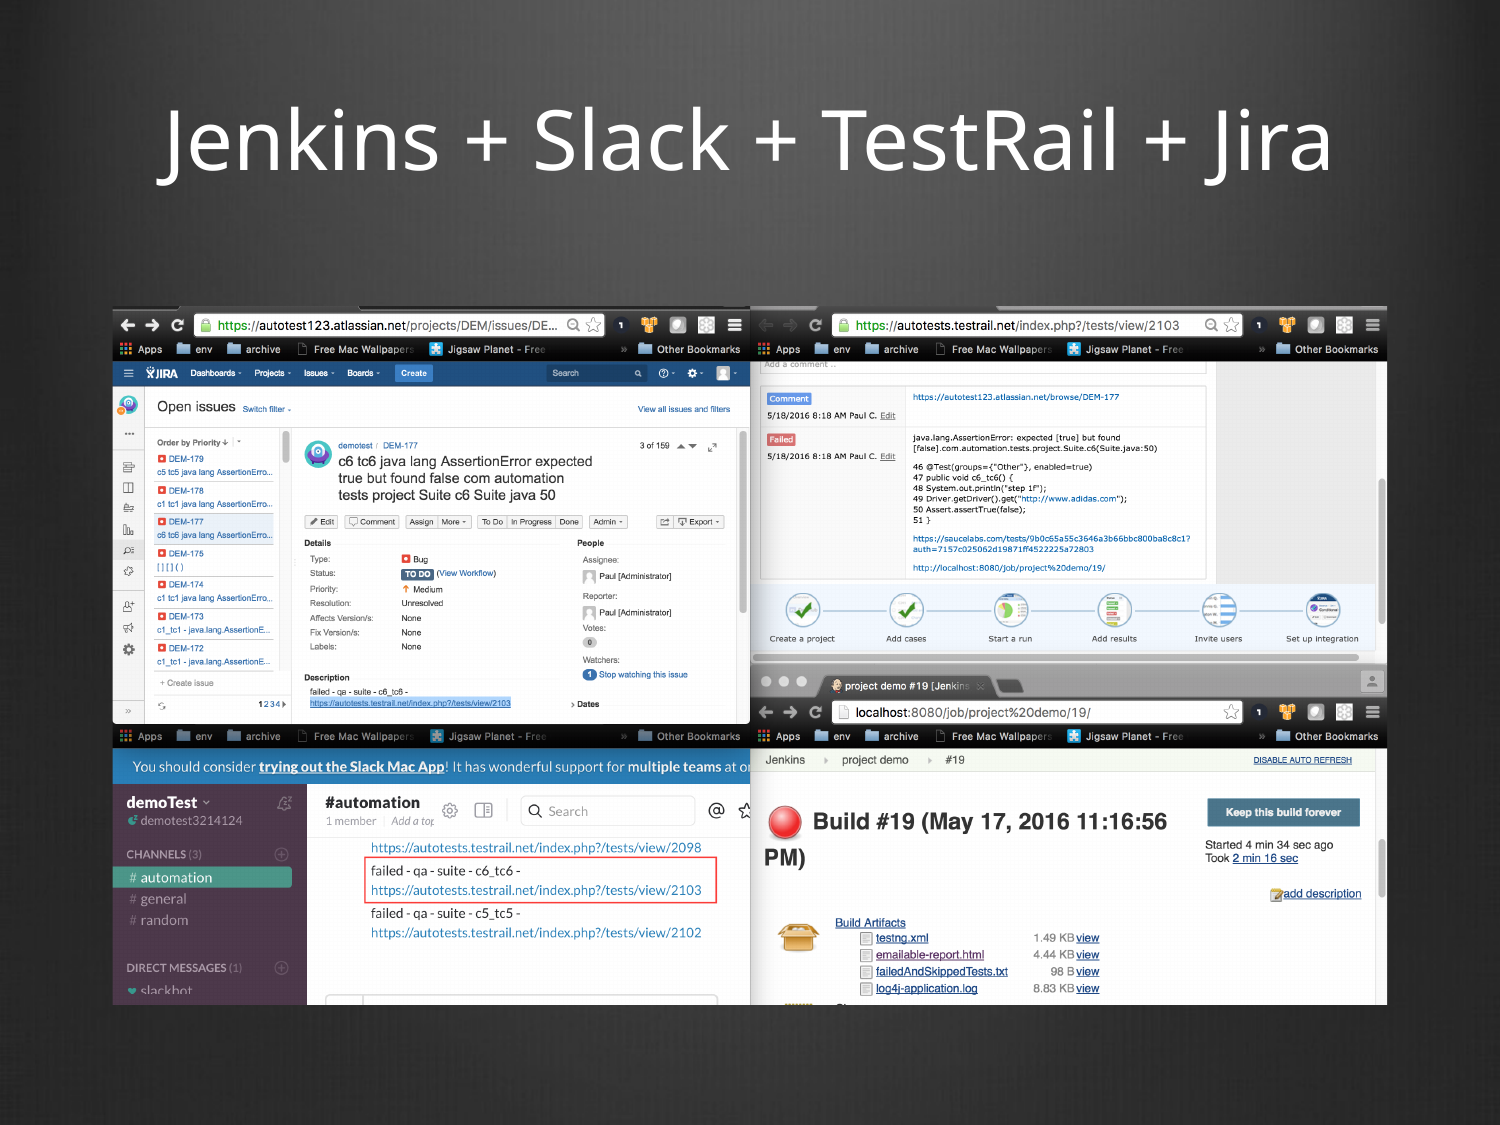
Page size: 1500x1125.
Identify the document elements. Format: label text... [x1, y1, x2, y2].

title Jenkins + Slack + TestRail + Jira [112, 19, 1388, 255]
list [112, 306, 1388, 1005]
